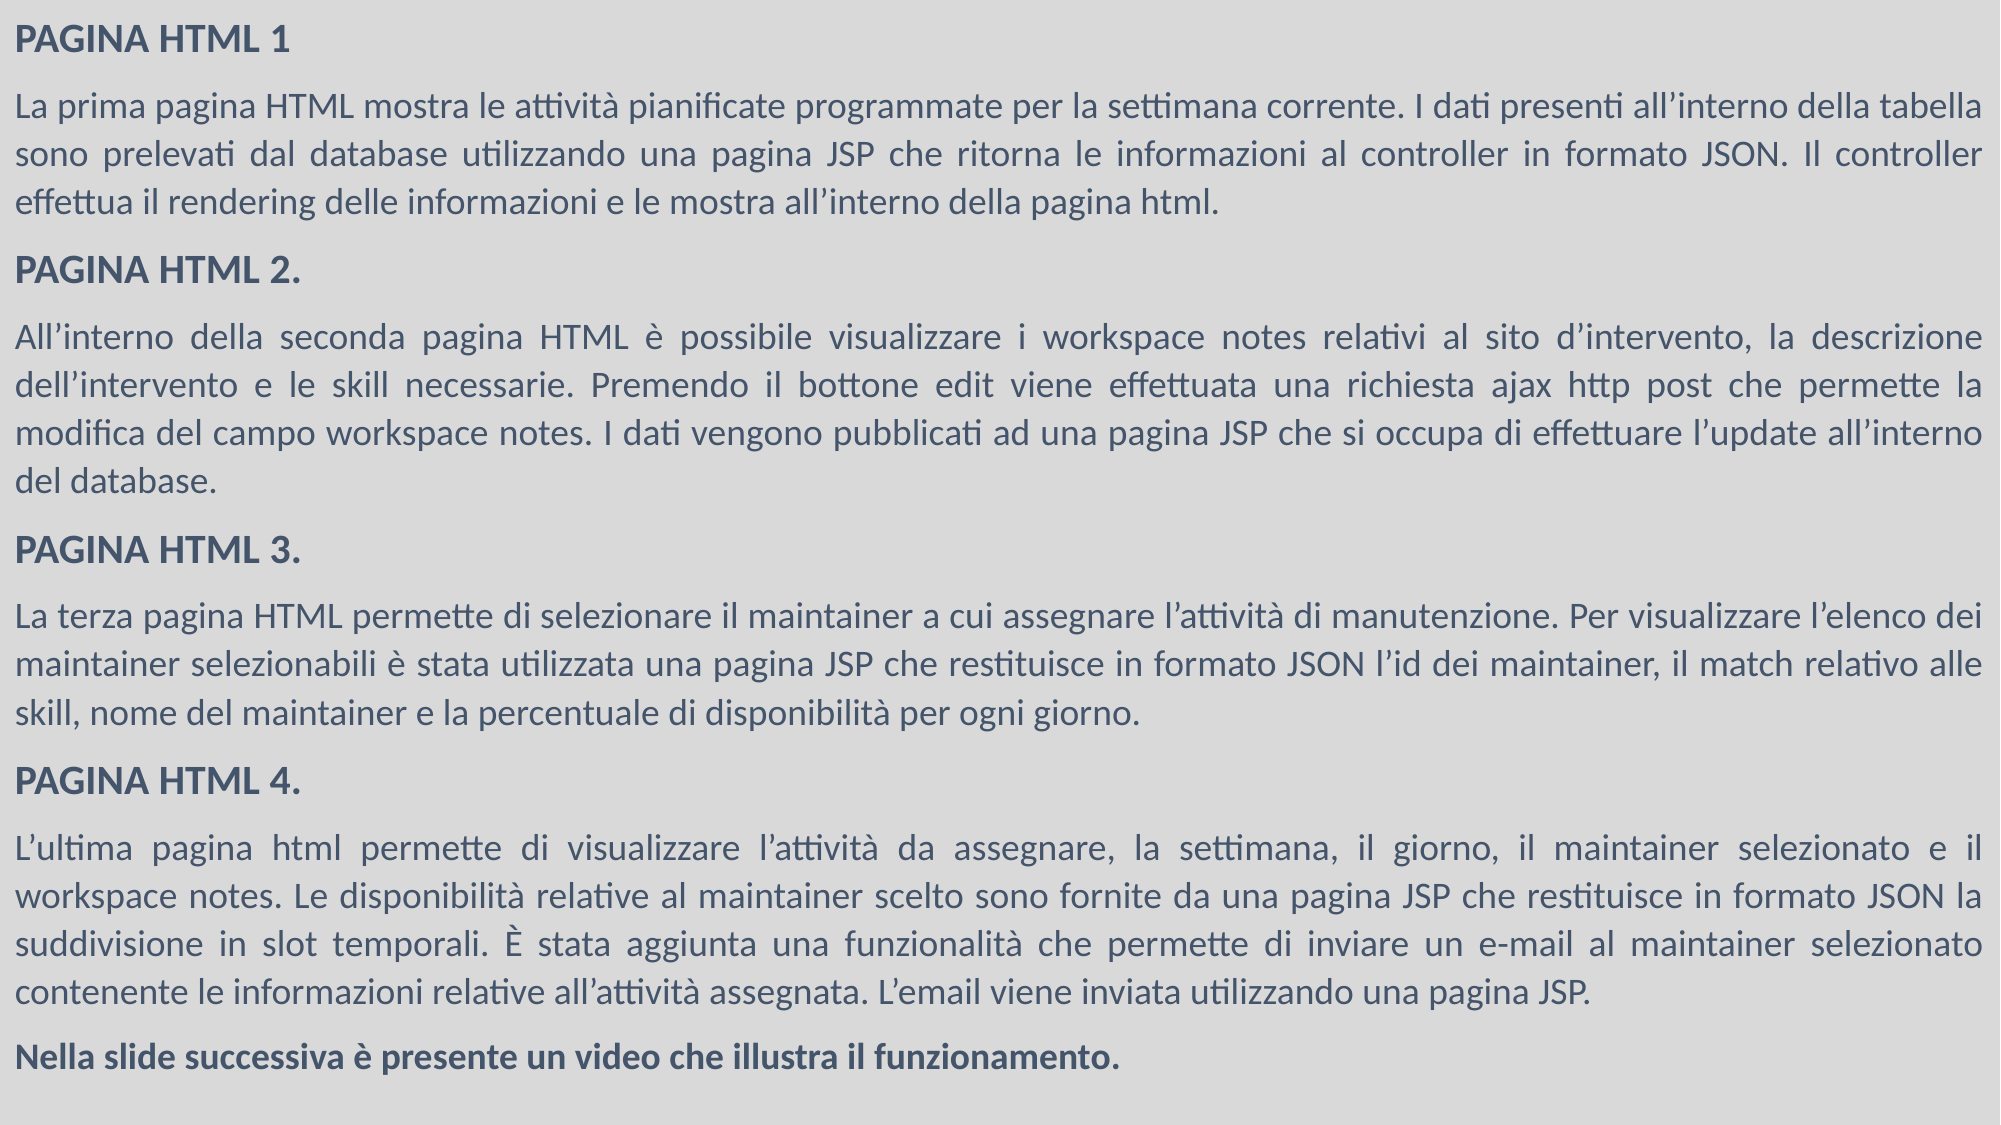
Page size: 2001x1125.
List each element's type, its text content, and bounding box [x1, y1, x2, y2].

text_box PAGINA HTML 1 La prima pagina HTML mostra le attività pianificate programmate per la settimana corrente. I dati presenti all’interno della tabella sono prelevati dal database utilizzando una pagina JSP che ritorna le informazioni al controller in formato JSON. Il controller effettua il rendering delle informazioni e le mostra all’interno della pagina html. PAGINA HTML 2. All’interno della seconda pagina HTML è possibile visualizzare i workspace notes relativi al sito d’intervento, la descrizione dell’intervento e le skill necessarie. Premendo il bottone edit viene effettuata una richiesta ajax http post che permette la modifica del campo workspace notes. I dati vengono pubblicati ad una pagina JSP che si occupa di effettuare l’update all’interno del database. PAGINA HTML 3. La terza pagina HTML permette di selezionare il maintainer a cui assegnare l’attività di manutenzione. Per visualizzare l’elenco dei maintainer selezionabili è stata utilizzata una pagina JSP che restituisce in formato JSON l’id dei maintainer, il match relativo alle skill, nome del maintainer e la percentuale di disponibilità per ogni giorno. PAGINA HTML 4. L’ultima pagina html permette di visualizzare l’attività da assegnare, la settimana, il giorno, il maintainer selezionato e il workspace notes. Le disponibilità relative al maintainer scelto sono fornite da una pagina JSP che restituisce in formato JSON la suddivisione in slot temporali. È stata aggiunta una funzionalità che permette di inviare un e-mail al maintainer selezionato contenente le informazioni relative all’attività assegnata. L’email viene inviata utilizzando una pagina JSP. Nella slide successiva è presente un video che illustra il funzionamento. [0, 0, 2000, 1125]
